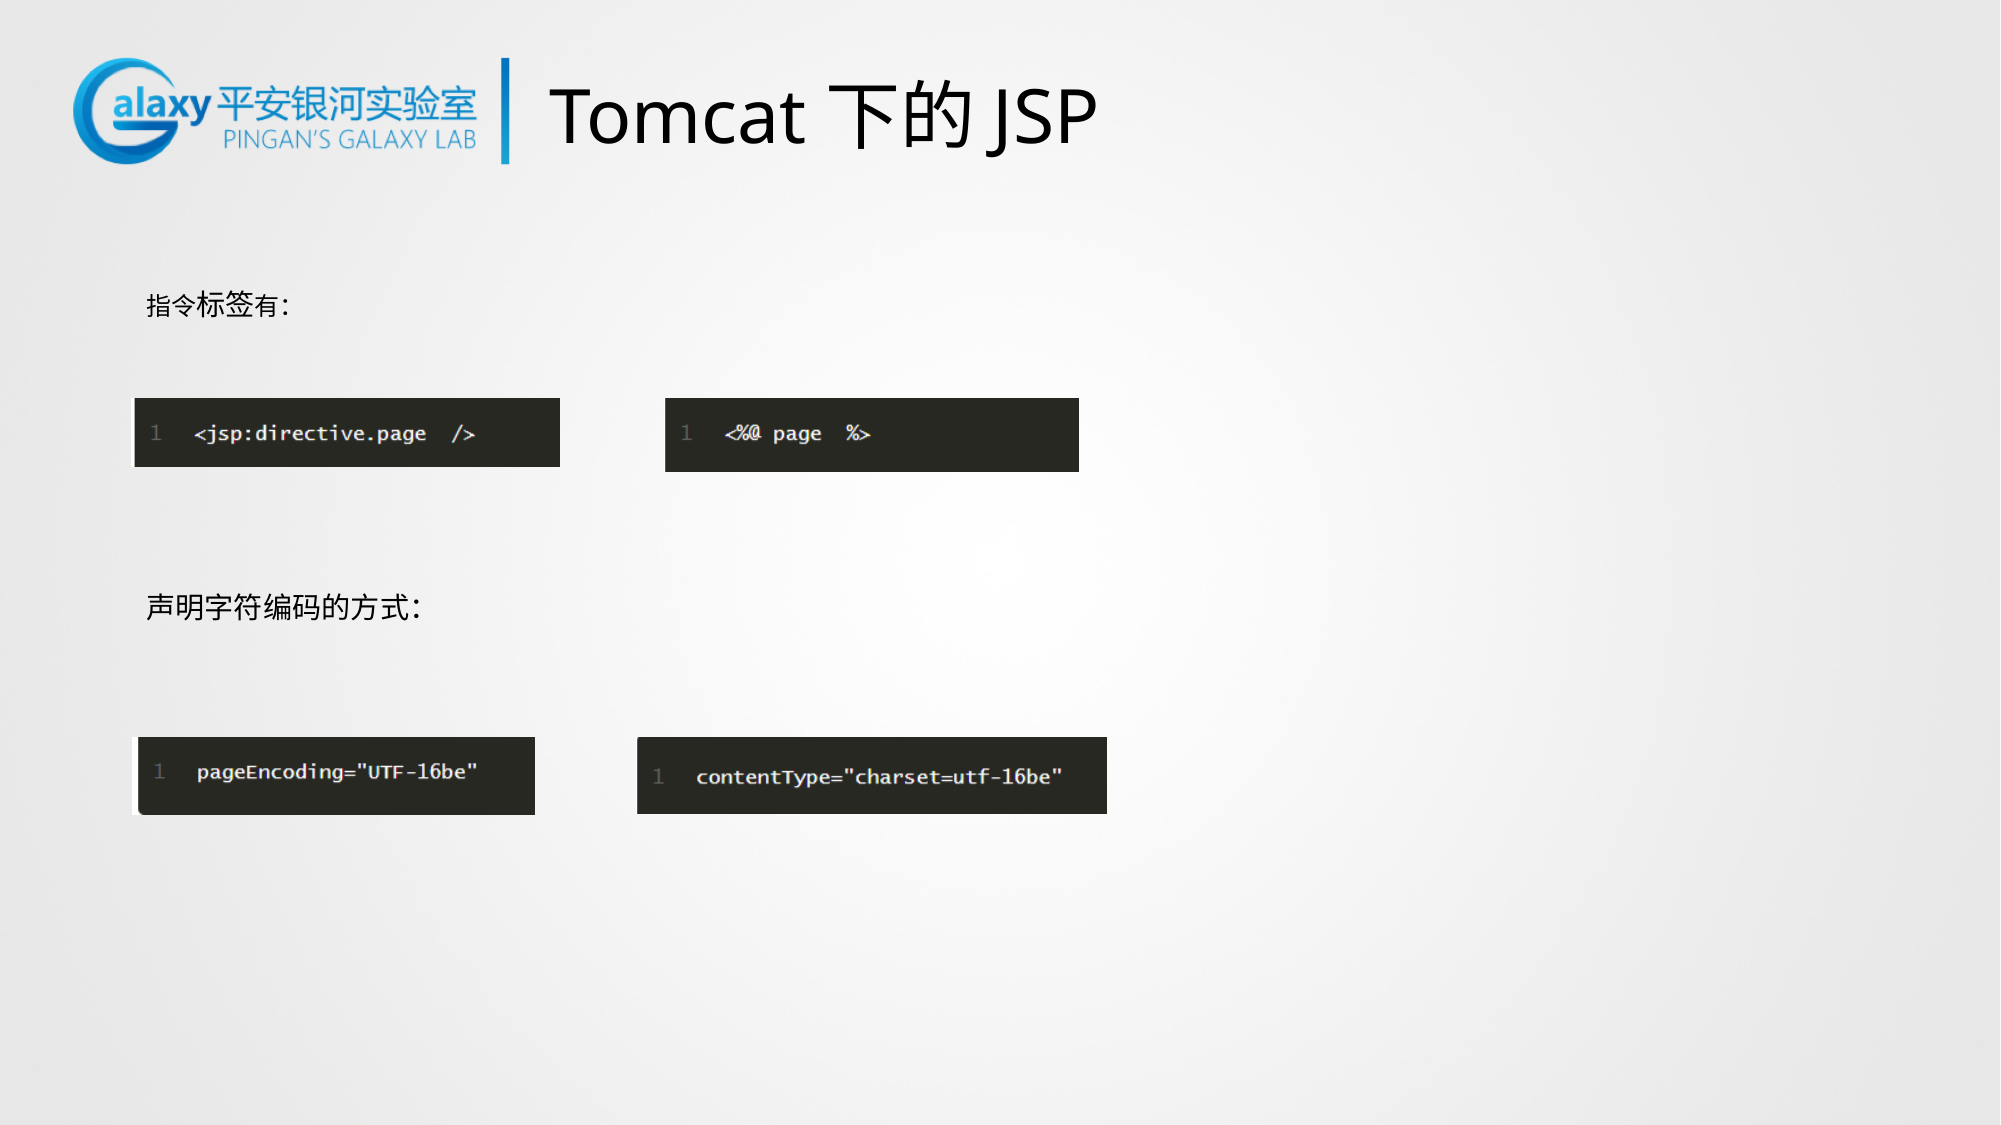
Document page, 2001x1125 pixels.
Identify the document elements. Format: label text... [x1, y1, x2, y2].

text_box 声明字符编码的方式： [131, 581, 997, 632]
picture [0, 0, 2001, 1125]
text_box 指令标签有： [131, 278, 997, 329]
title Tomcat下的JSP [534, 10, 1863, 229]
